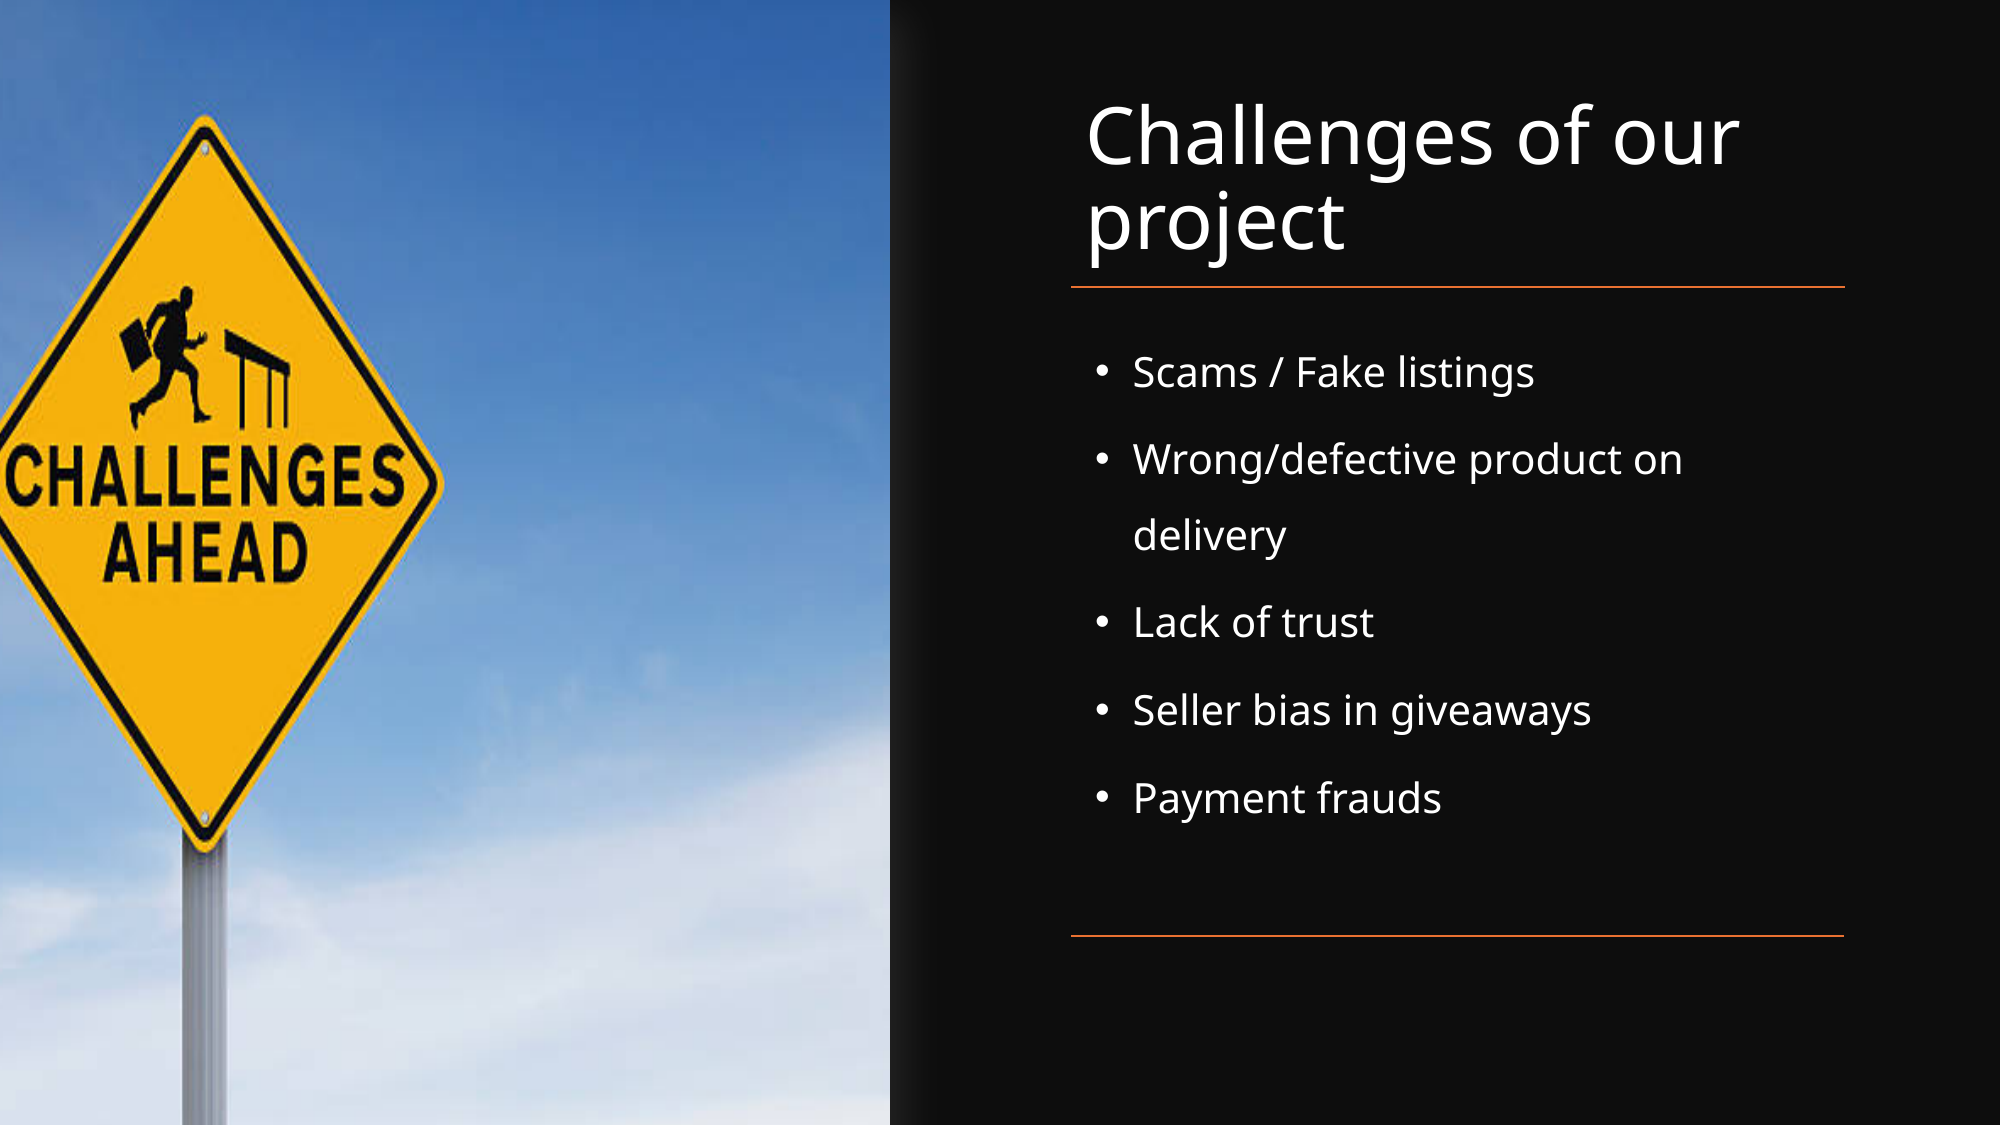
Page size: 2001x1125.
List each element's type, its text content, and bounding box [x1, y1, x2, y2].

text_box Scams / Fake listings Wrong/defective product on delivery Lack of trust Seller bias in giveaways Payment frauds [1070, 313, 1844, 912]
text_box Challenges of our project [1070, 73, 1844, 275]
text_box [921, 0, 2000, 1125]
picture [0, 0, 891, 1125]
